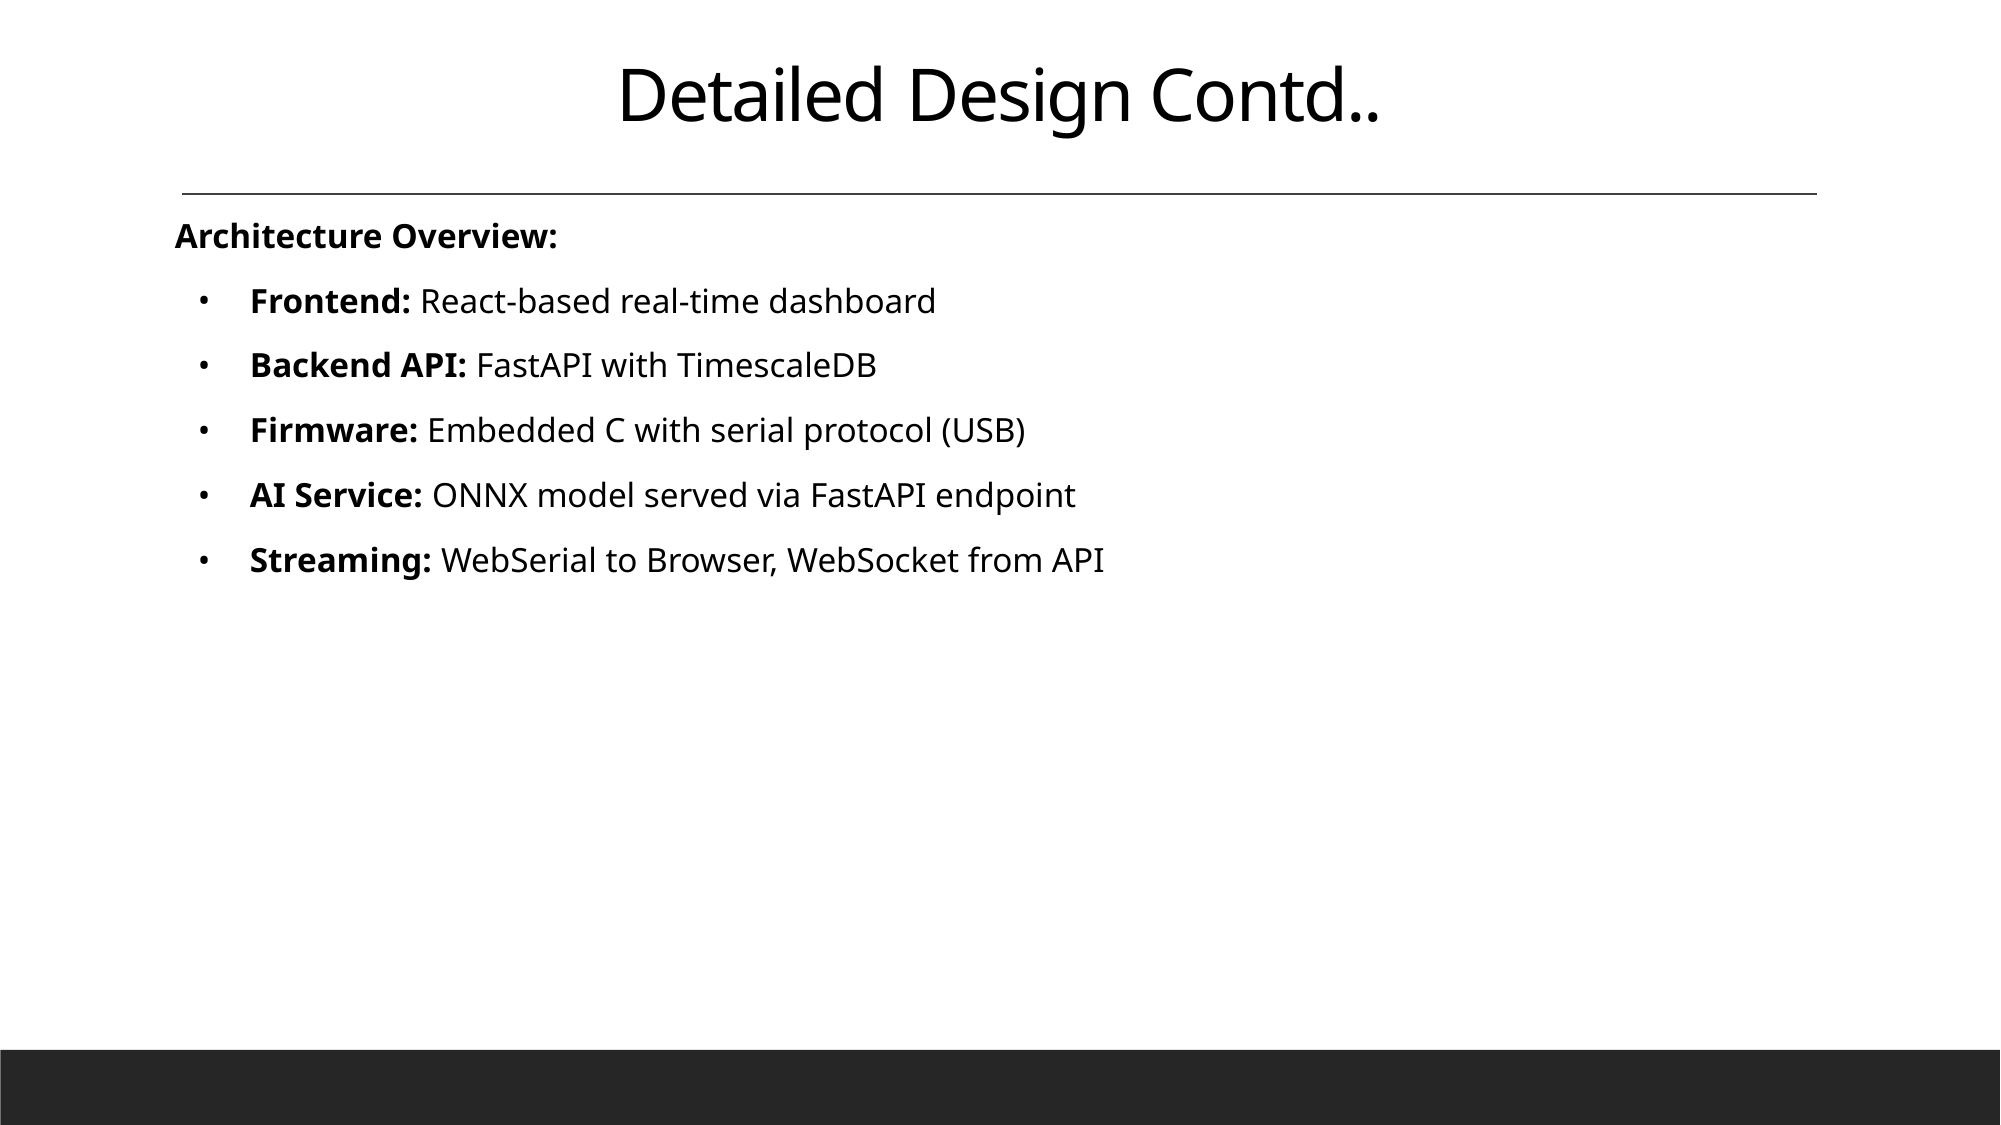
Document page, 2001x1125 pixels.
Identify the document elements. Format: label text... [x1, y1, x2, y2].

title Detailed Design Contd.. [174, 0, 1826, 146]
list Architecture Overview: Frontend: React-based real-time dashboard Backend API: FastAPI with TimescaleDB Firmware: Embedded C with serial protocol (USB) AI Service: ONNX model served via FastAPI endpoint Streaming: WebSerial to Browser, WebSocket from API [174, 214, 1826, 981]
